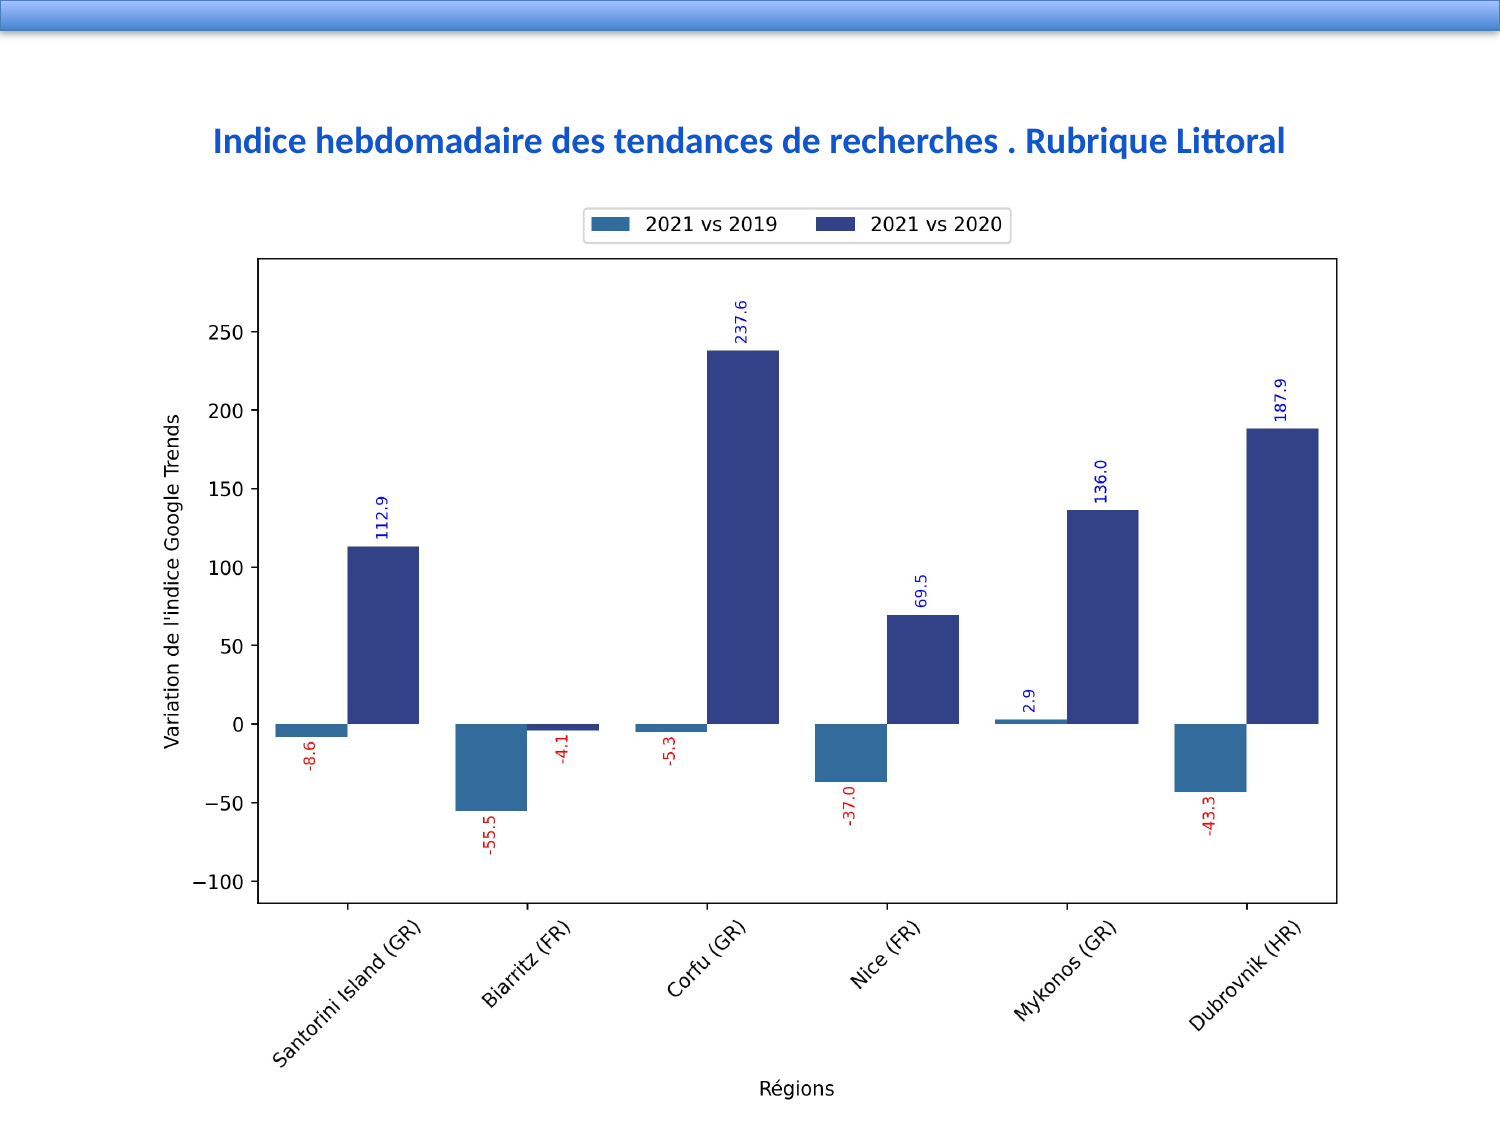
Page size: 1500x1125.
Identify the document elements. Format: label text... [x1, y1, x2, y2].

text_box [0, 0, 1500, 31]
title Indice hebdomadaire des tendances de recherches . Rubrique Littoral [75, 45, 1425, 233]
picture [149, 194, 1351, 1113]
